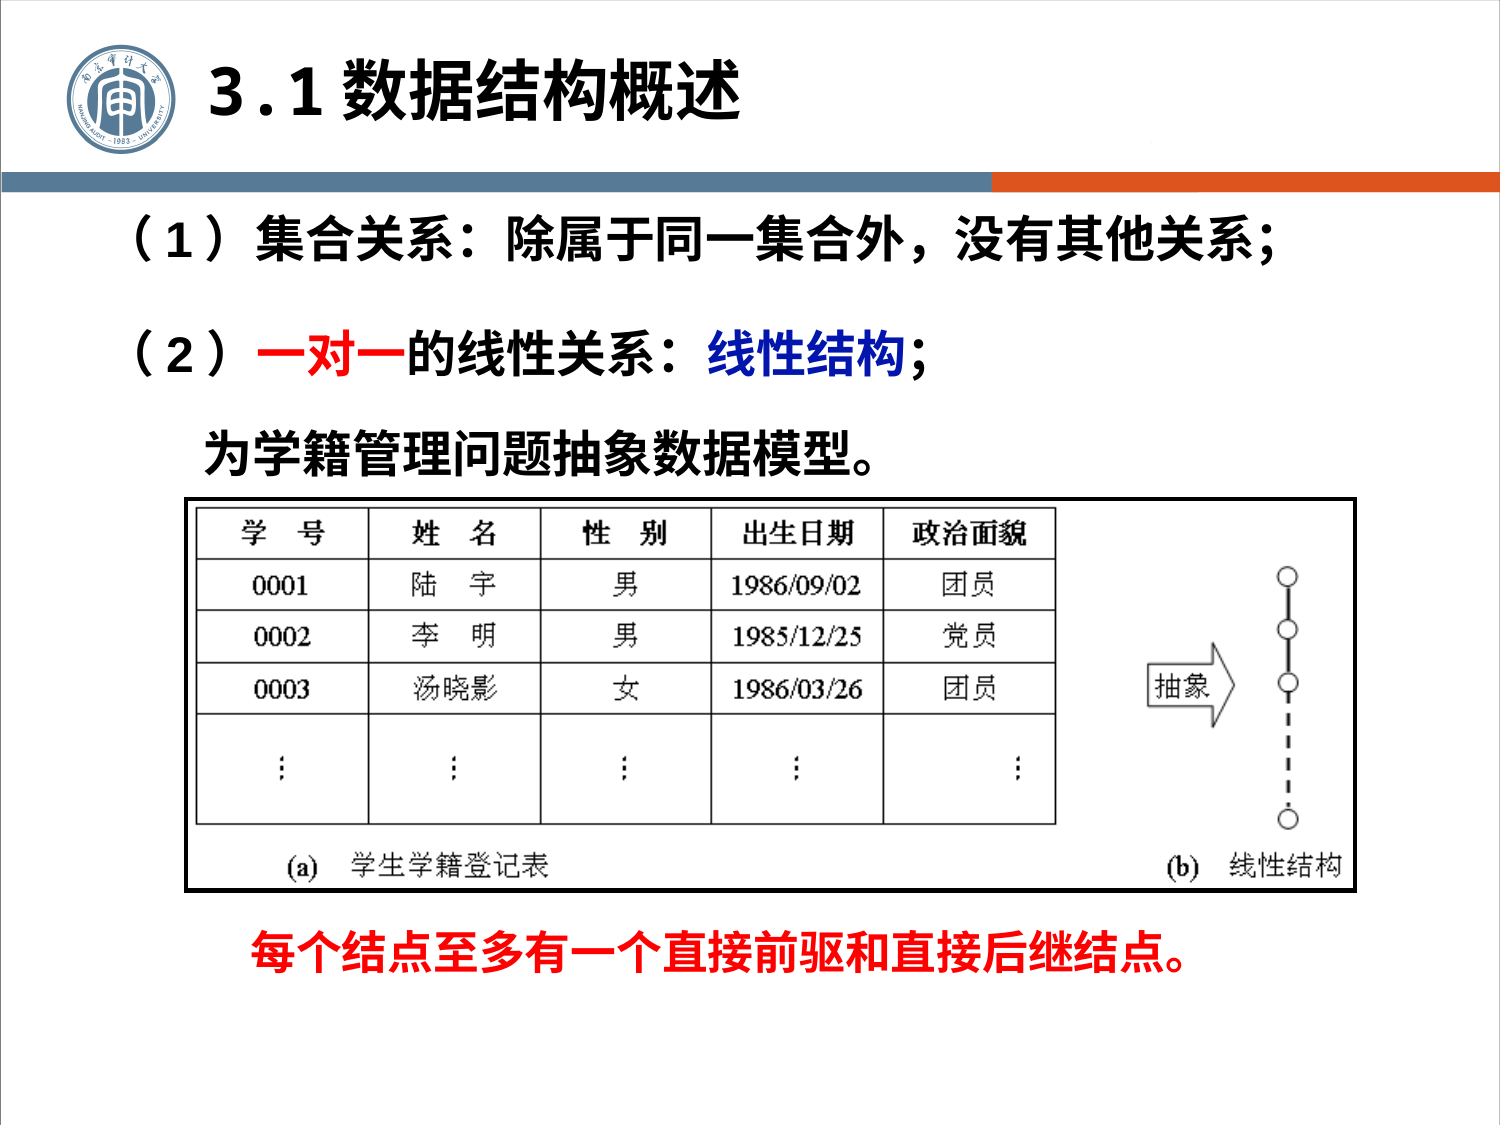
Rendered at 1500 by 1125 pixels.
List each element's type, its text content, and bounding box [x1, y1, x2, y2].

list （2）一对一的线性关系：线性结构； [89, 314, 1397, 409]
text_box 为学籍管理问题抽象数据模型。 [188, 415, 1313, 490]
text_box 3.1数据结构概述 [191, 41, 758, 137]
text_box （1）集合关系：除属于同一集合外，没有其他关系； [88, 200, 1396, 295]
text_box 每个结点至多有一个直接前驱和直接后继结点。 [235, 916, 1373, 986]
picture [0, 0, 1500, 1125]
